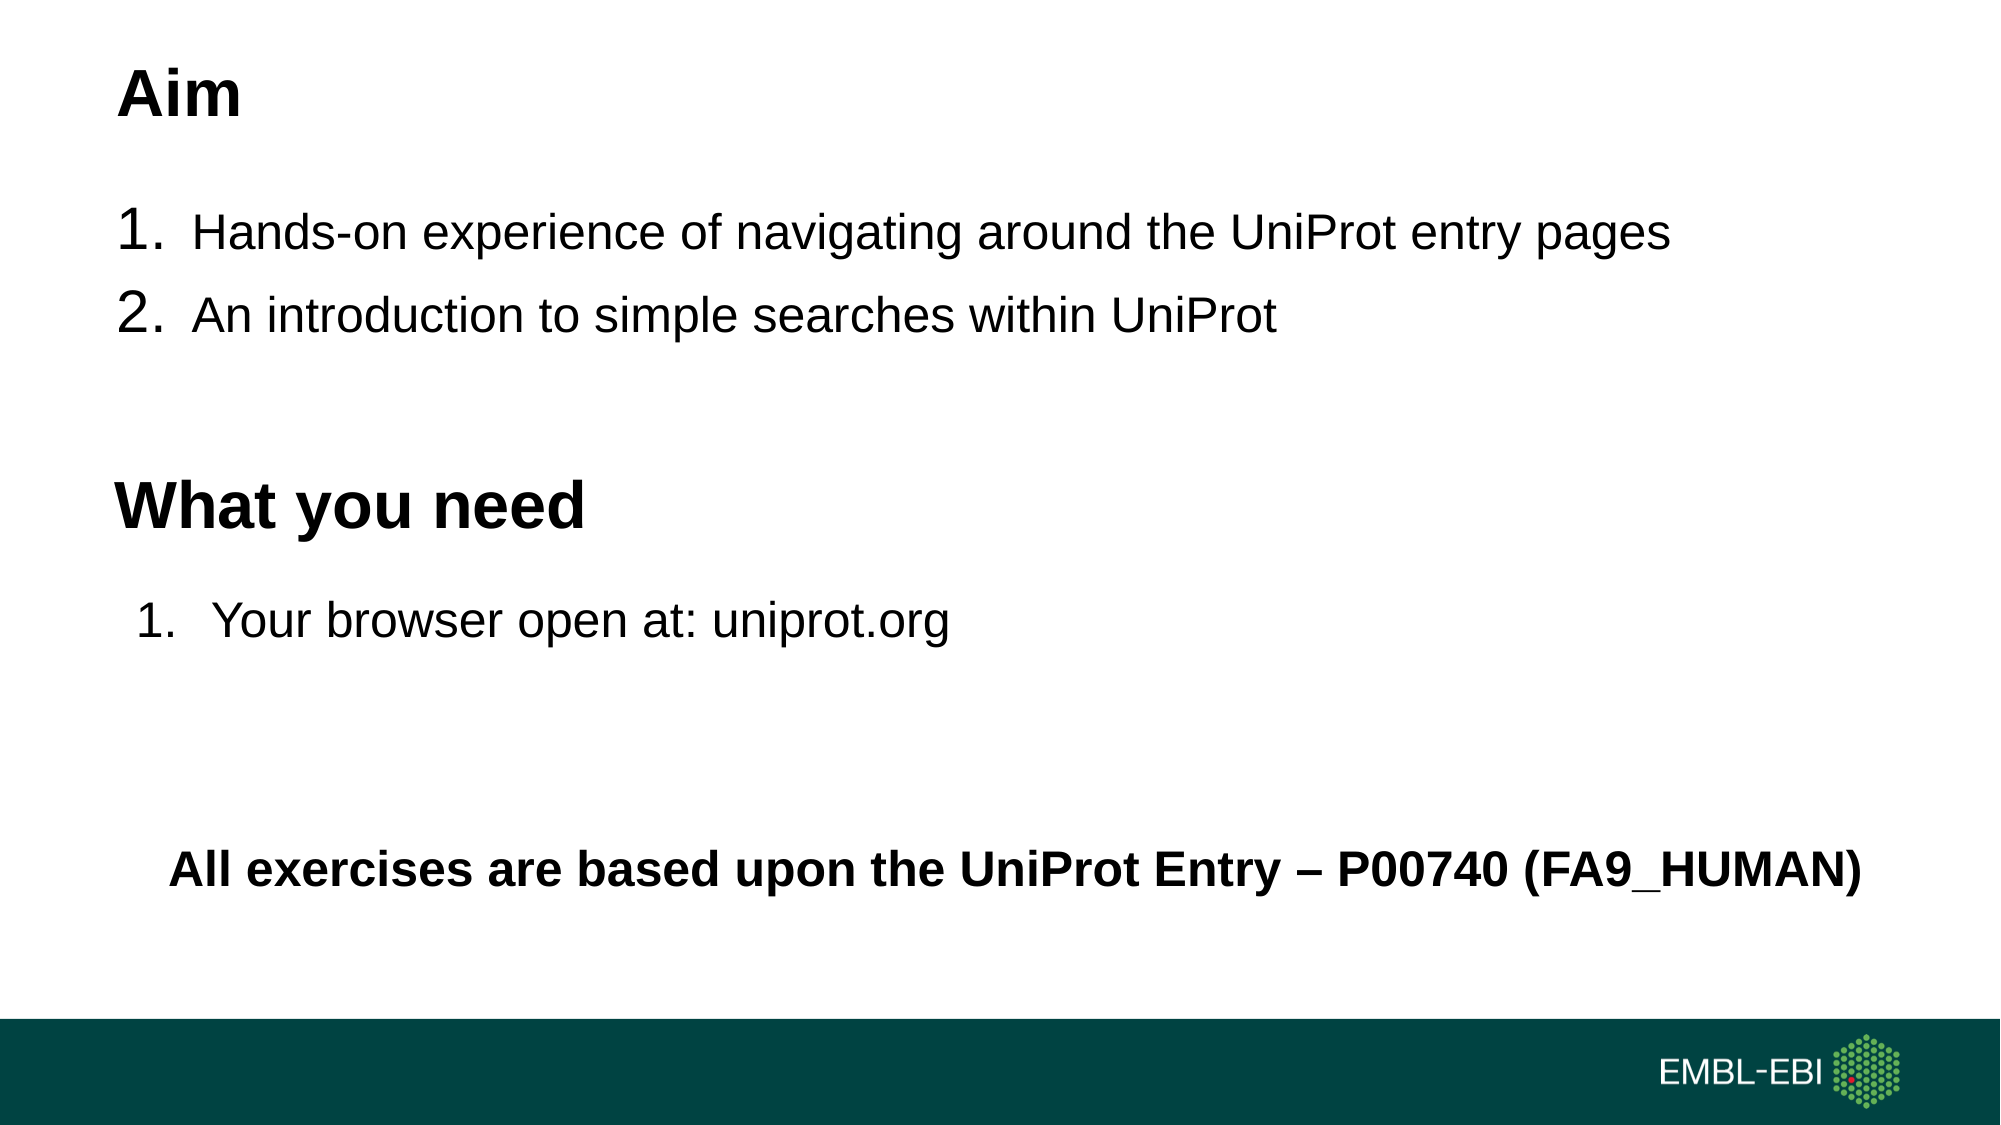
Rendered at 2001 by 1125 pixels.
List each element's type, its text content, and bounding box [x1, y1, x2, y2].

text_box All exercises are based upon the UniProt Entry – P00740 (FA9_HUMAN) [153, 828, 1878, 904]
list Hands-on experience of navigating around the UniProt entry pages An introduction to simple searches within UniProt [116, 200, 1900, 473]
text_box Your browser open at: uniprot.org [121, 579, 967, 655]
picture [1661, 1034, 1900, 1109]
title Aim [116, 50, 1900, 175]
text_box What you need [99, 454, 604, 549]
